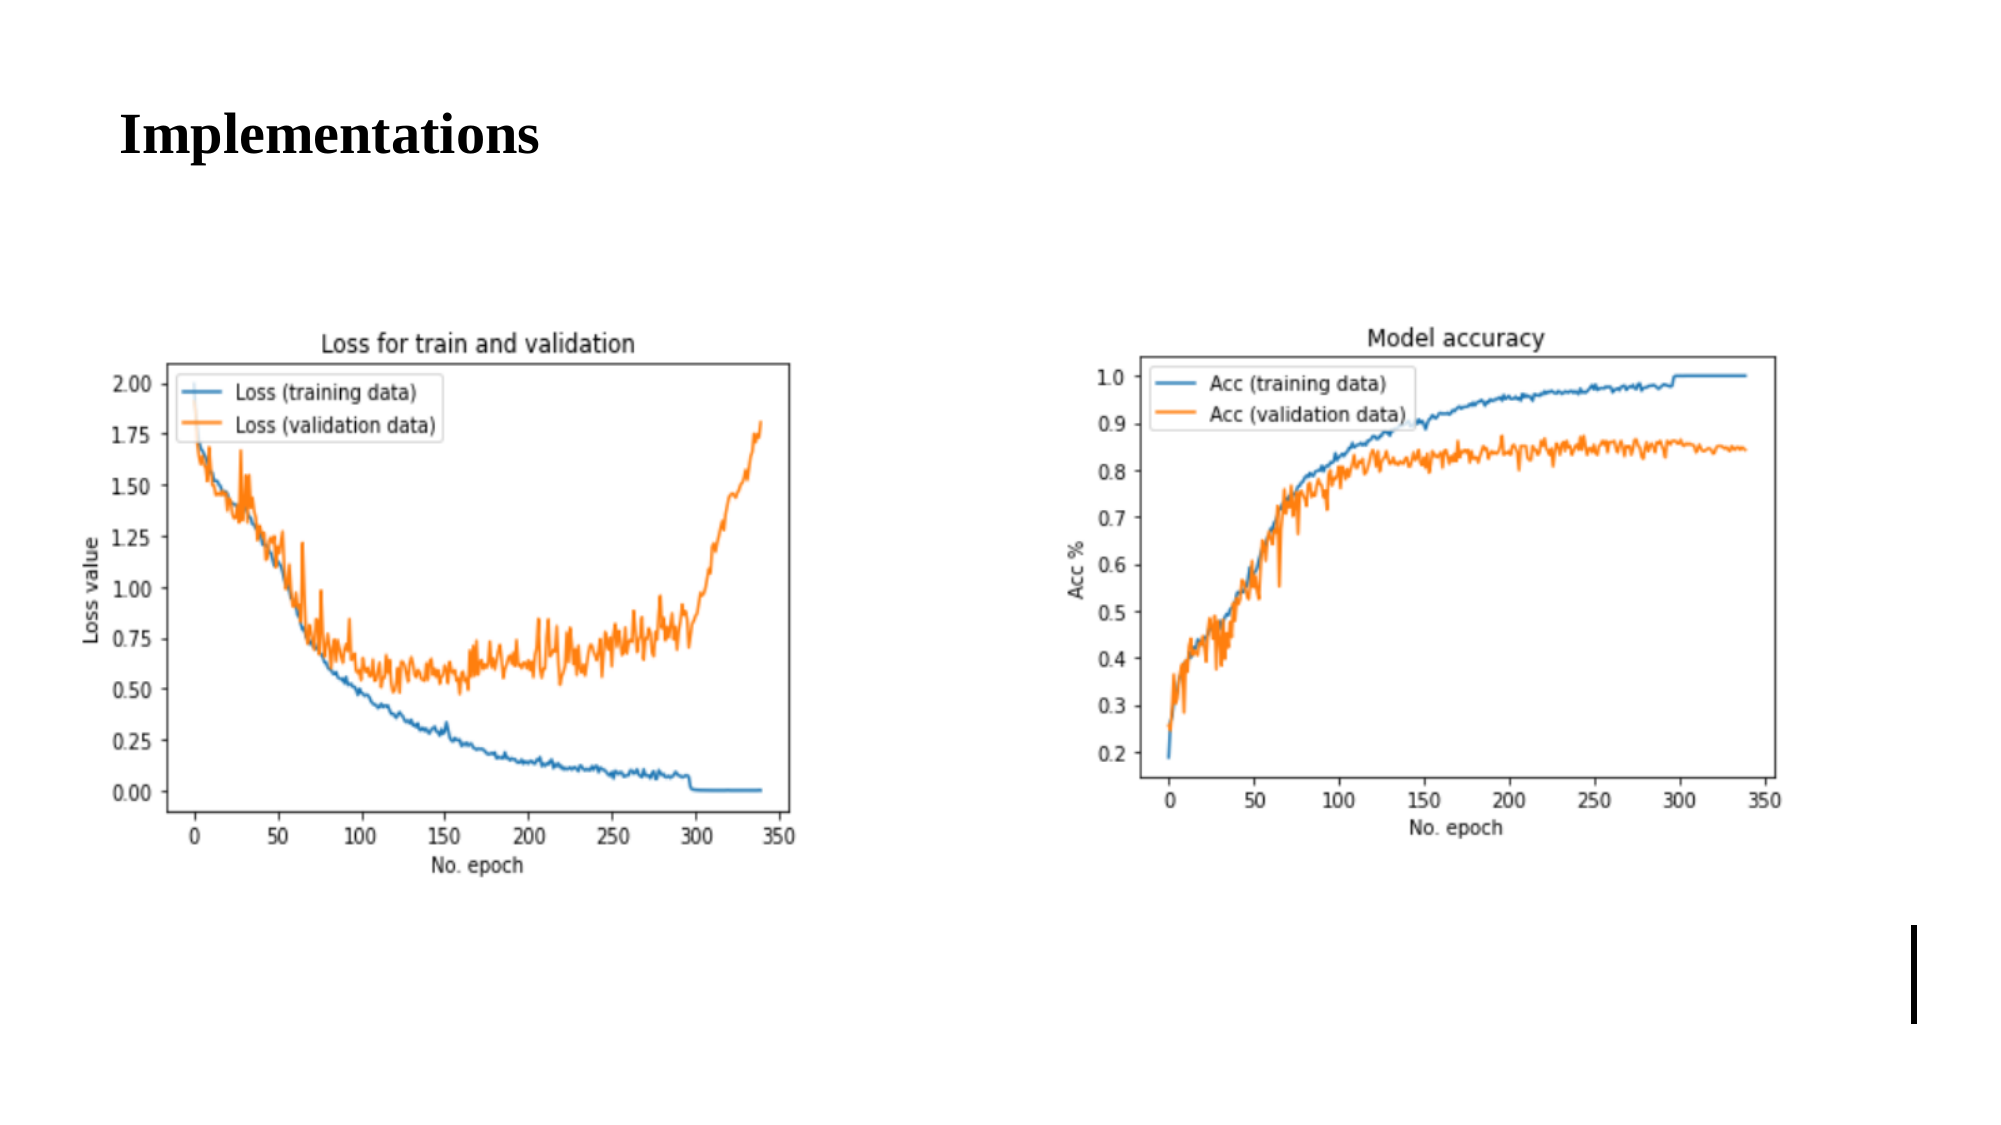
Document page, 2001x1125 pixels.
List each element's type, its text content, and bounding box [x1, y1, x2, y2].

text_box Implementations [104, 87, 1082, 173]
picture [73, 318, 809, 888]
picture [1058, 318, 1794, 849]
